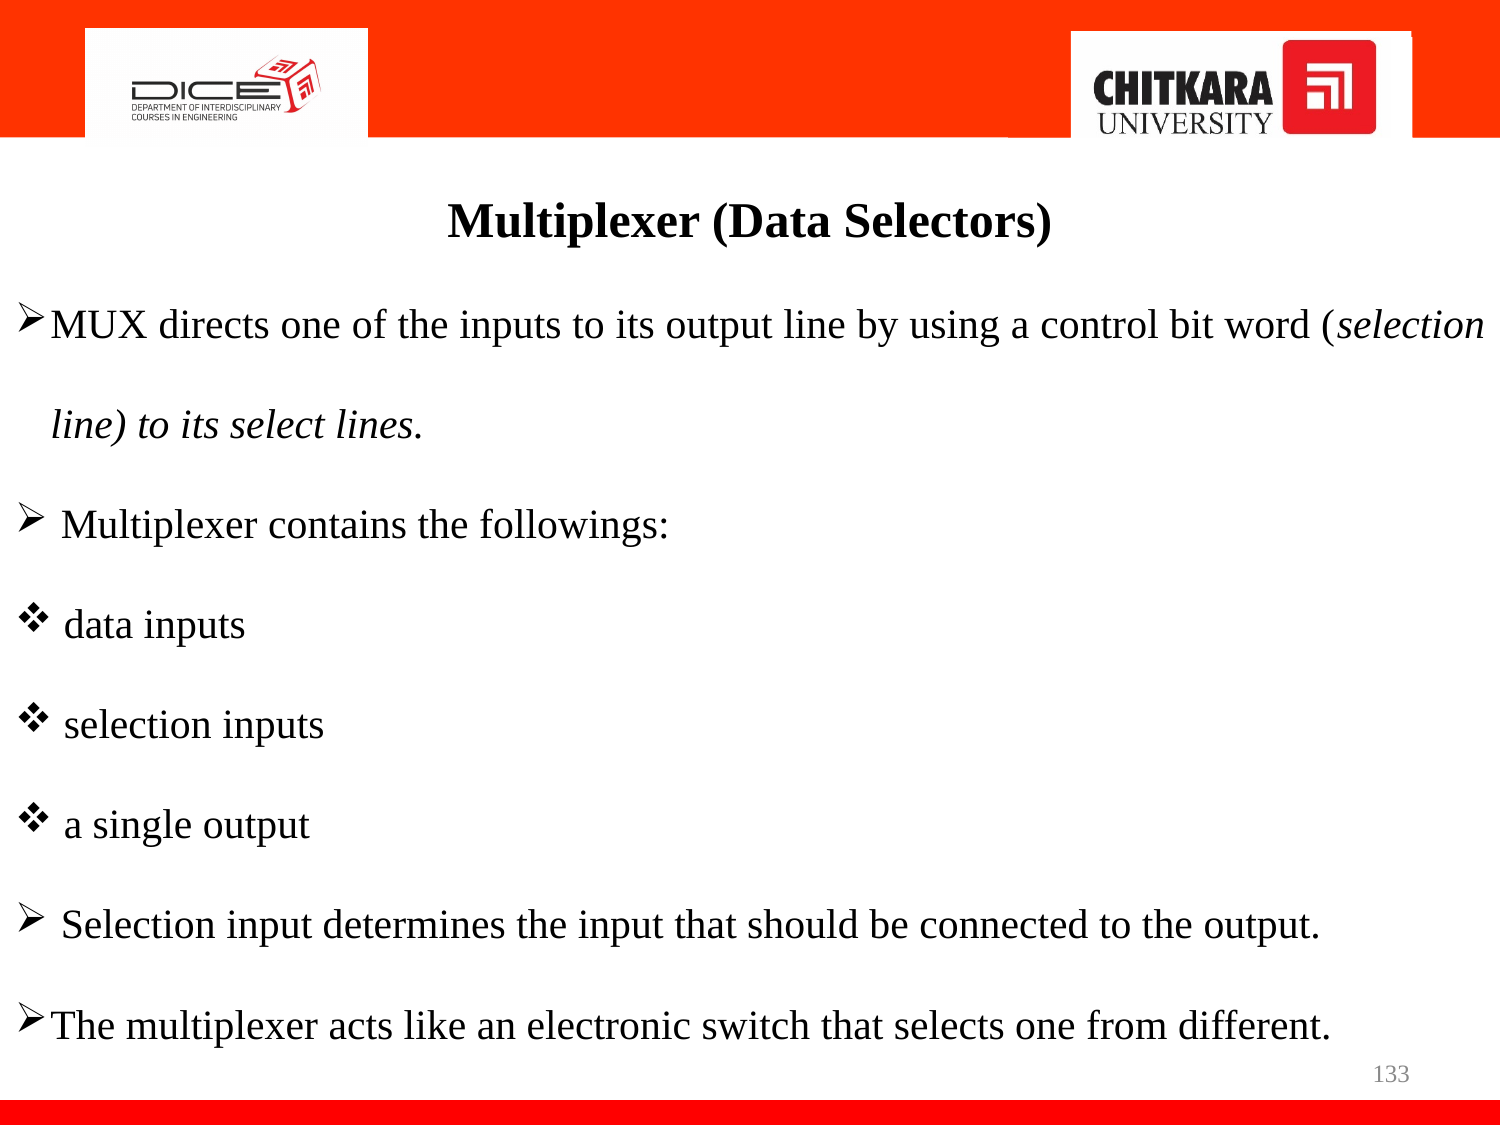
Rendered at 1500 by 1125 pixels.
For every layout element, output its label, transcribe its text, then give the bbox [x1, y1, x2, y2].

slide_number 133 [1074, 1075, 1425, 1103]
text_box Multiplexer (Data Selectors) MUX directs one of the inputs to its output line by using a control bit word (selection line) to its select lines. Multiplexer contains the followings: data inputs selection inputs a single output Selection input determines the input that should be connected to the output. The multiplexer acts like an electronic switch that selects one from different. [0, 216, 1500, 1075]
picture [85, 28, 368, 148]
picture [1074, 37, 1391, 138]
